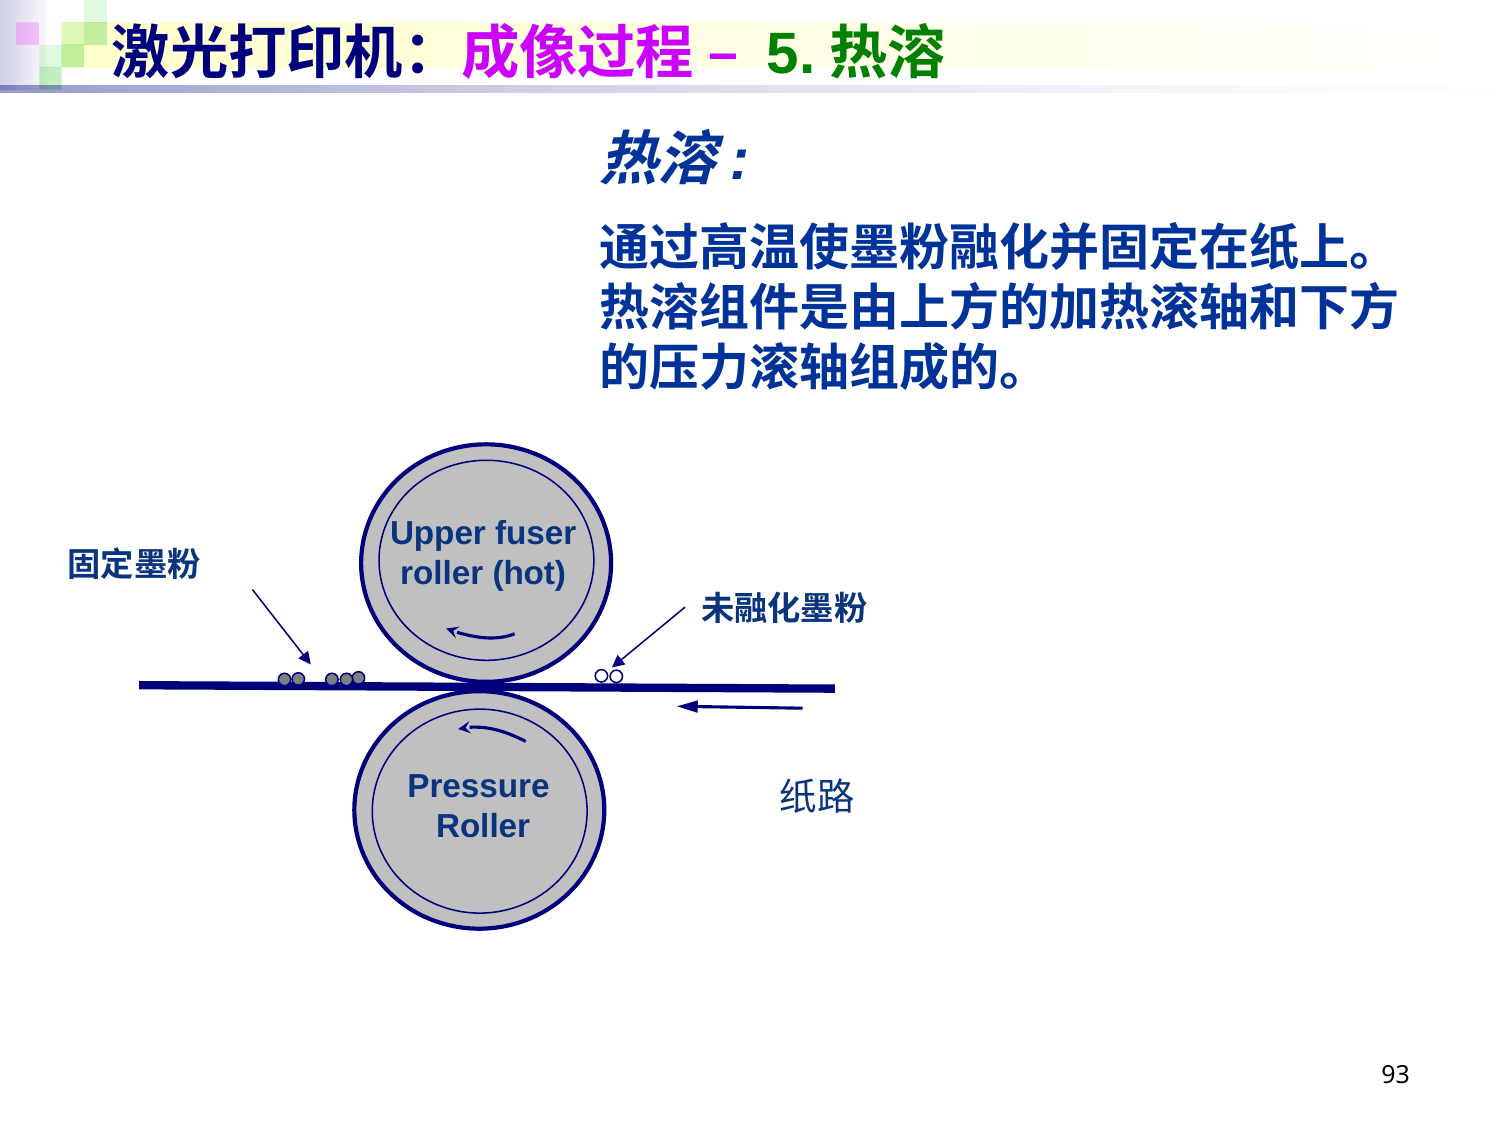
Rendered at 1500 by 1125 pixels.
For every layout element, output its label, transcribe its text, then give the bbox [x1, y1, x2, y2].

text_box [52, 444, 1016, 929]
slide_number 93 [1074, 1024, 1426, 1101]
text_box 热溶: 通过高温使墨粉融化并固定在纸上。 热溶组件是由上方的加热滚轴和下方的压力滚轴组成的。 [584, 113, 1459, 404]
title 激光打印机：成像过程 – 5.热溶 [96, 6, 1448, 94]
